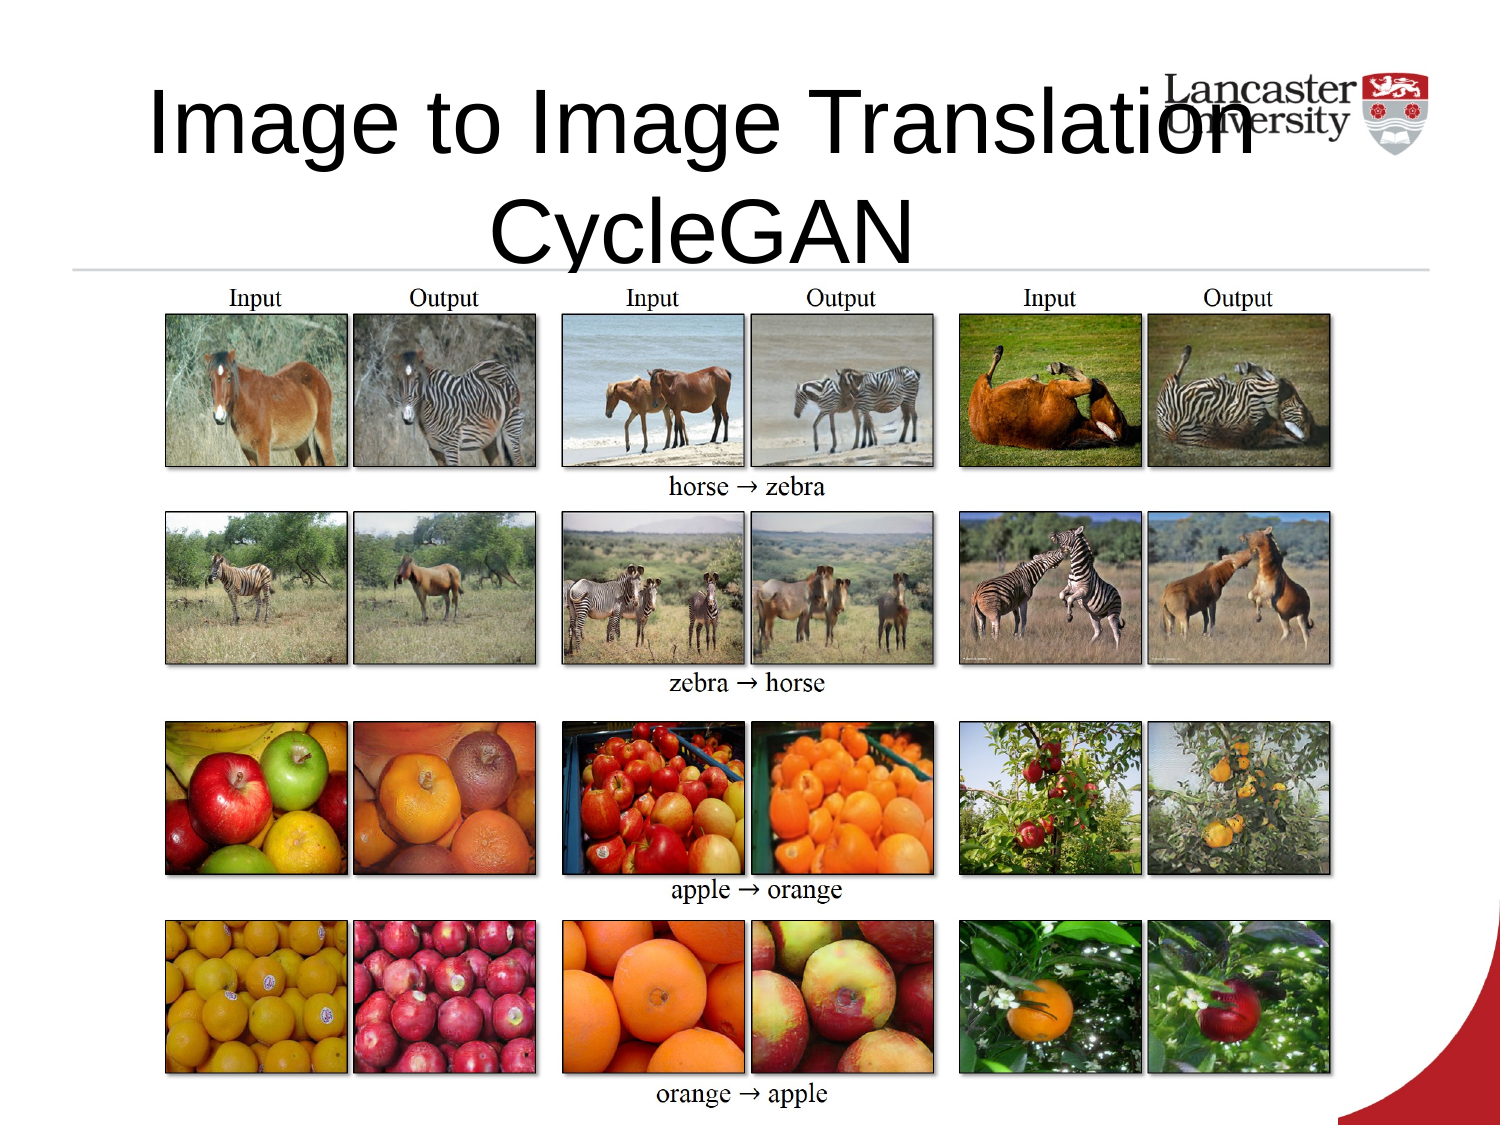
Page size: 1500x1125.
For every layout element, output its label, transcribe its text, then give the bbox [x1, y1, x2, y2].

title Image to Image Translation CycleGAN [0, 54, 1406, 243]
picture [0, 0, 1500, 1125]
